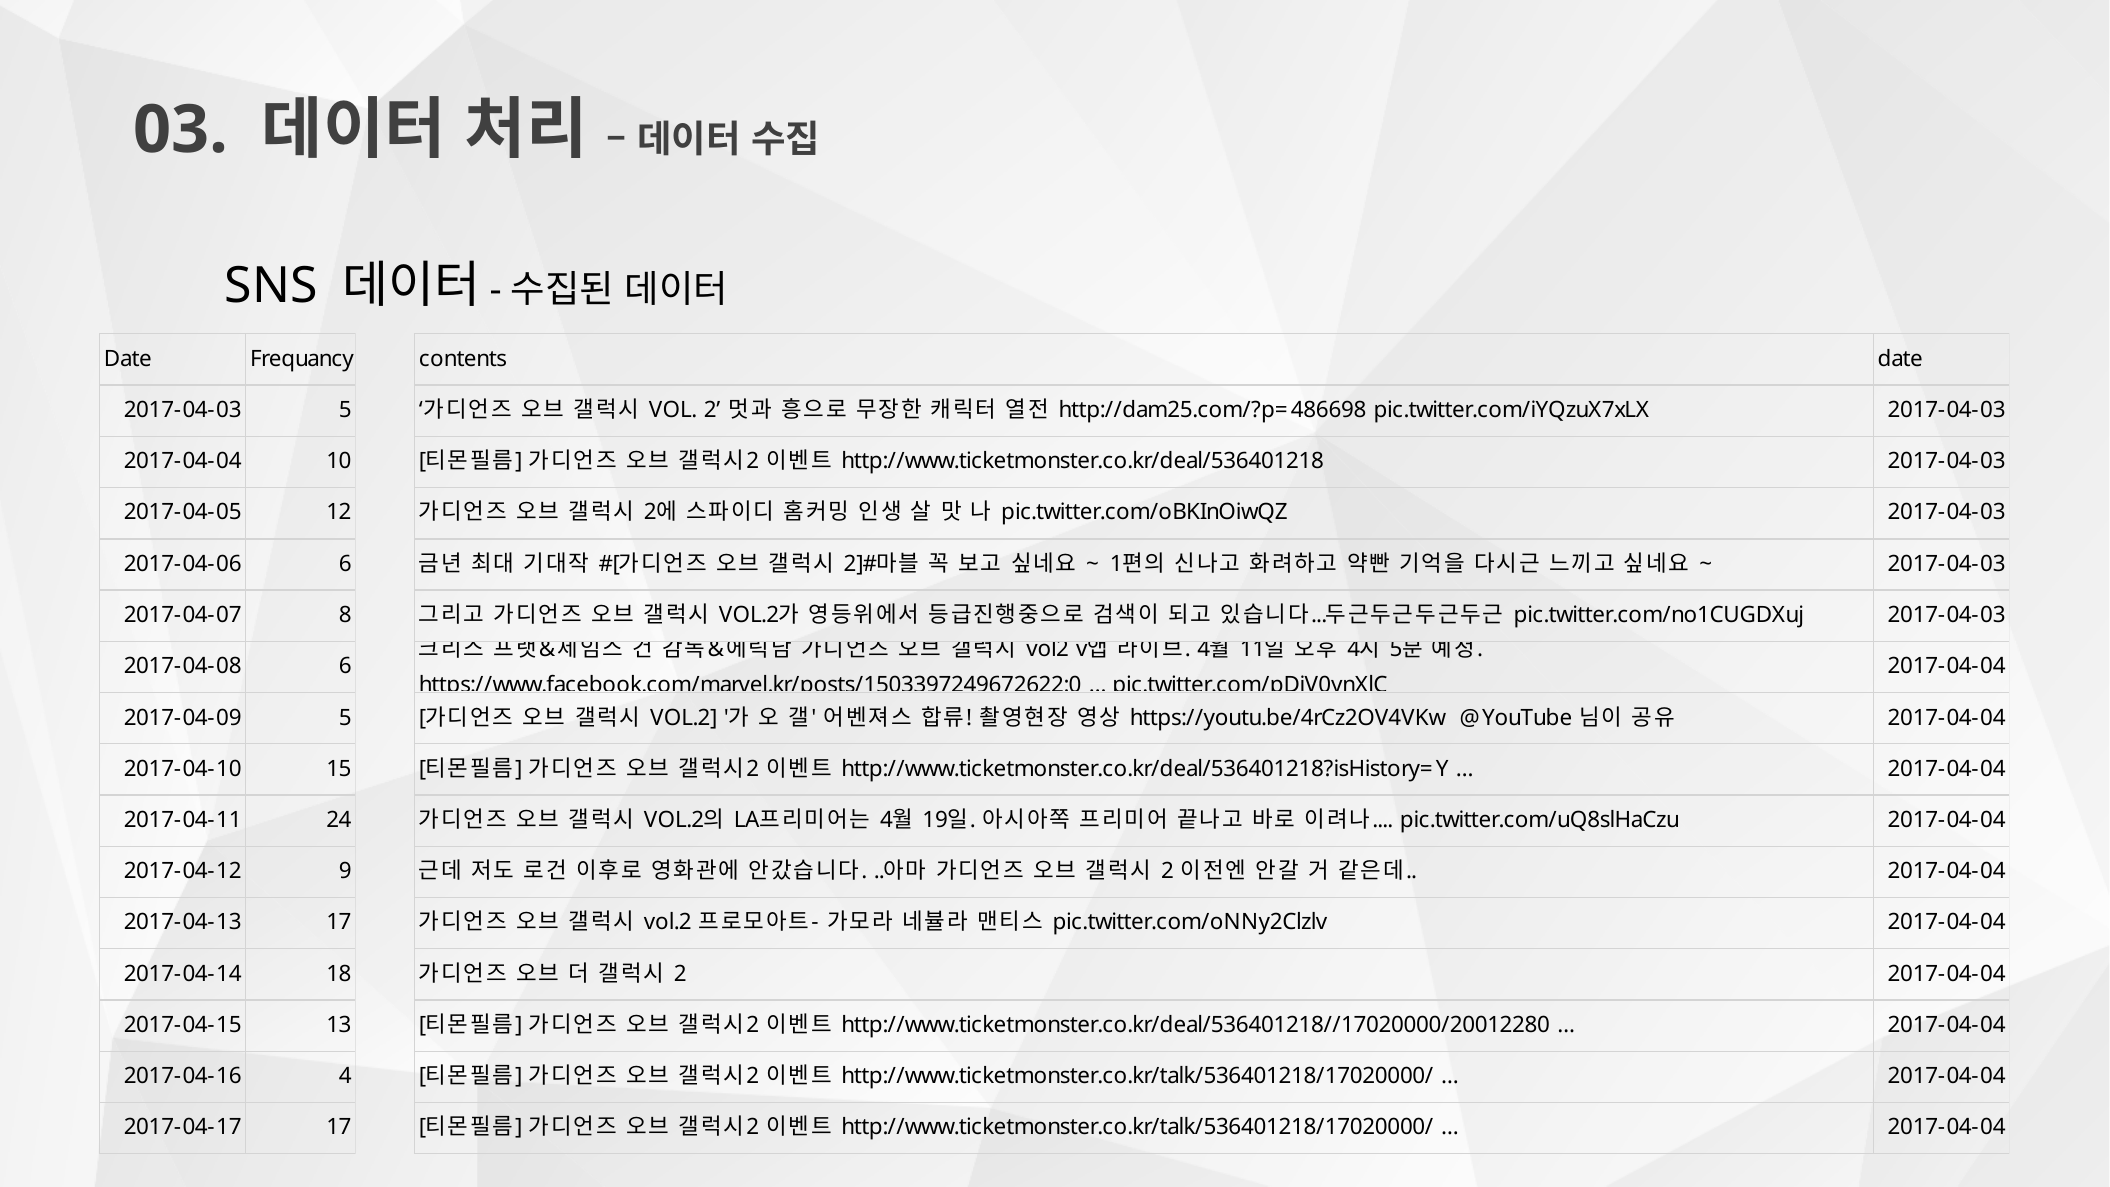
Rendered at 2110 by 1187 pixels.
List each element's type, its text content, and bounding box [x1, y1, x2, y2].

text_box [98, 333, 2011, 1155]
picture [0, 0, 2110, 1187]
text_box SNS 데이터 -수집된 데이터 [210, 215, 1640, 333]
text_box 03. 데이터 처리 – 데이터 수집 [133, 85, 1150, 166]
